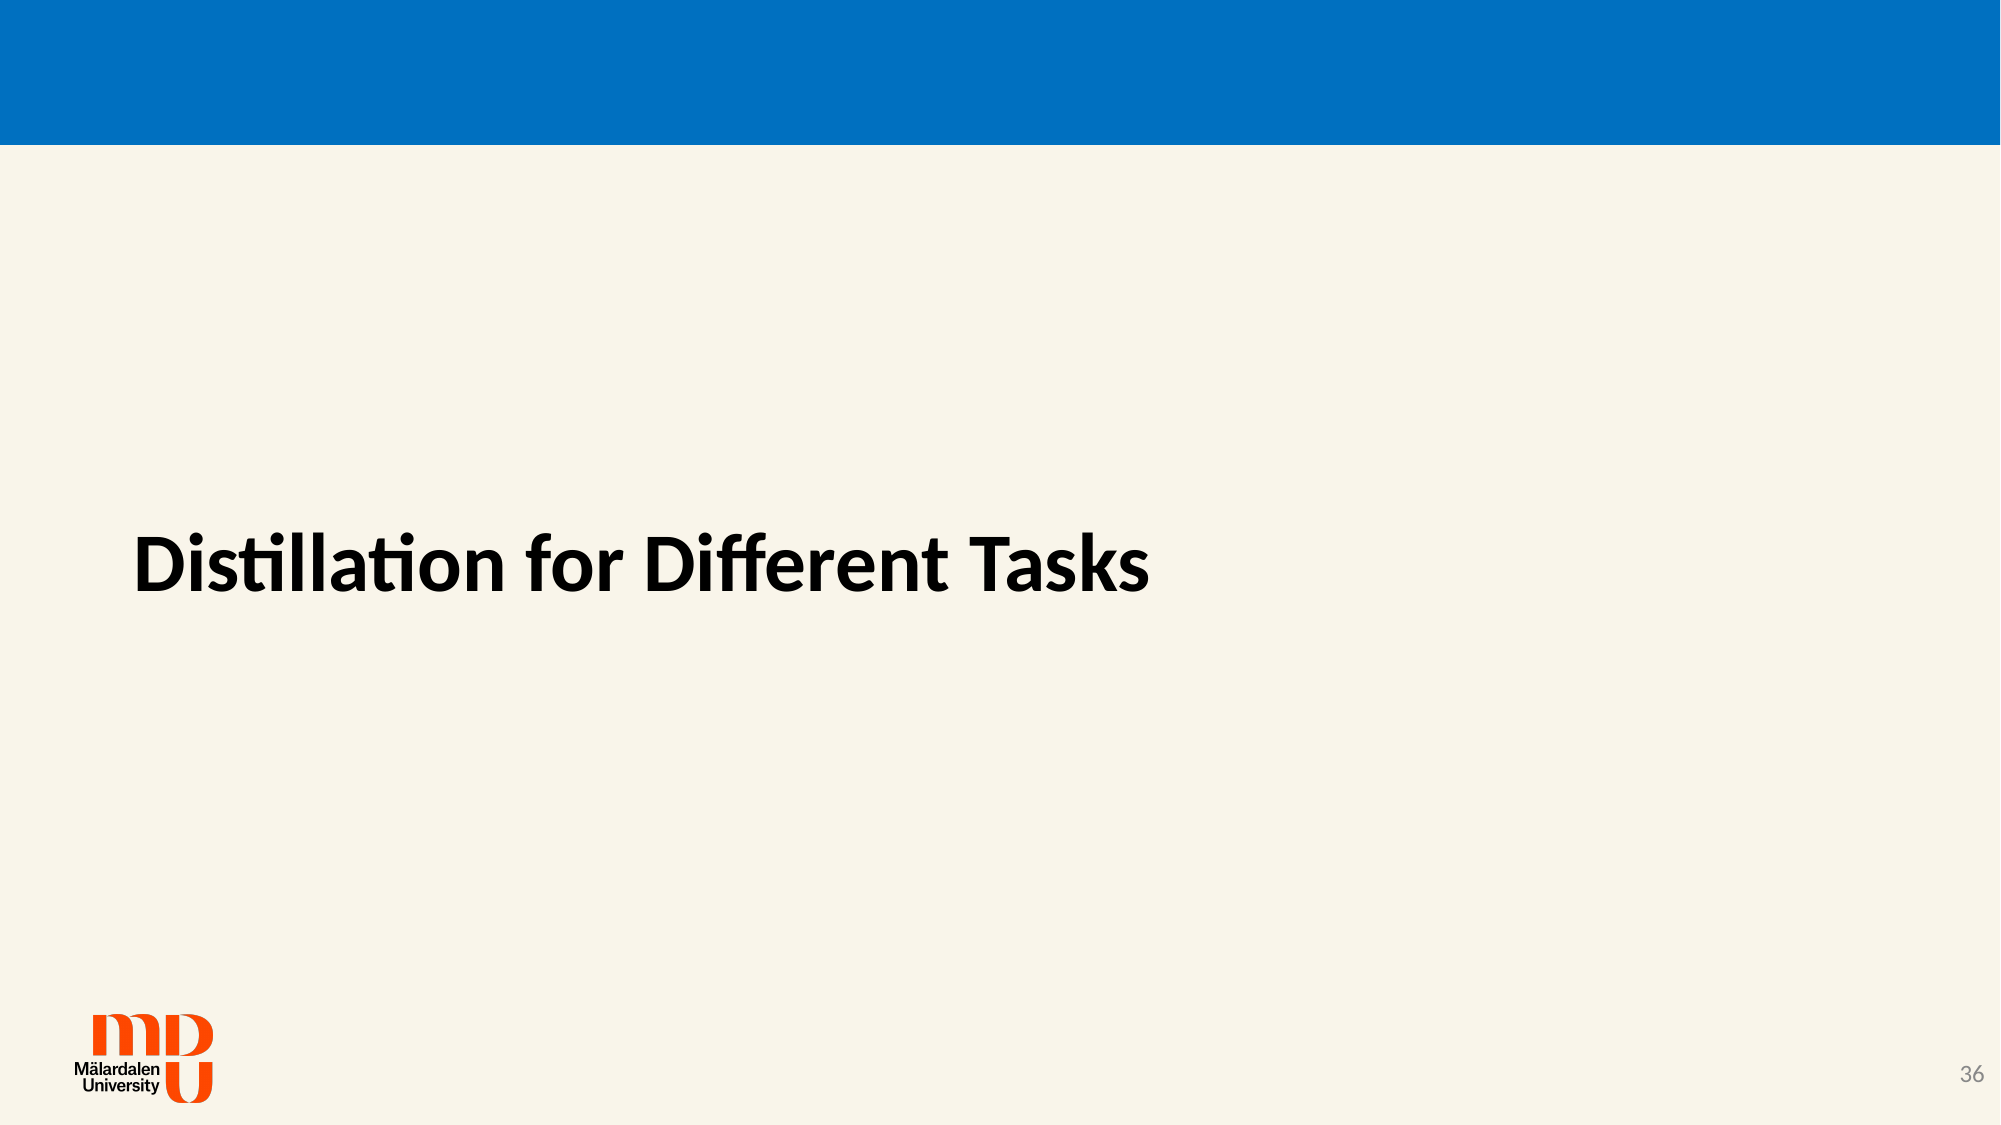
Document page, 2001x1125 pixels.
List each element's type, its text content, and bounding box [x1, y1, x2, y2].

title Distillation for Different Tasks [118, 500, 1394, 725]
picture [75, 1014, 213, 1103]
slide_number 36 [1933, 1042, 2000, 1103]
